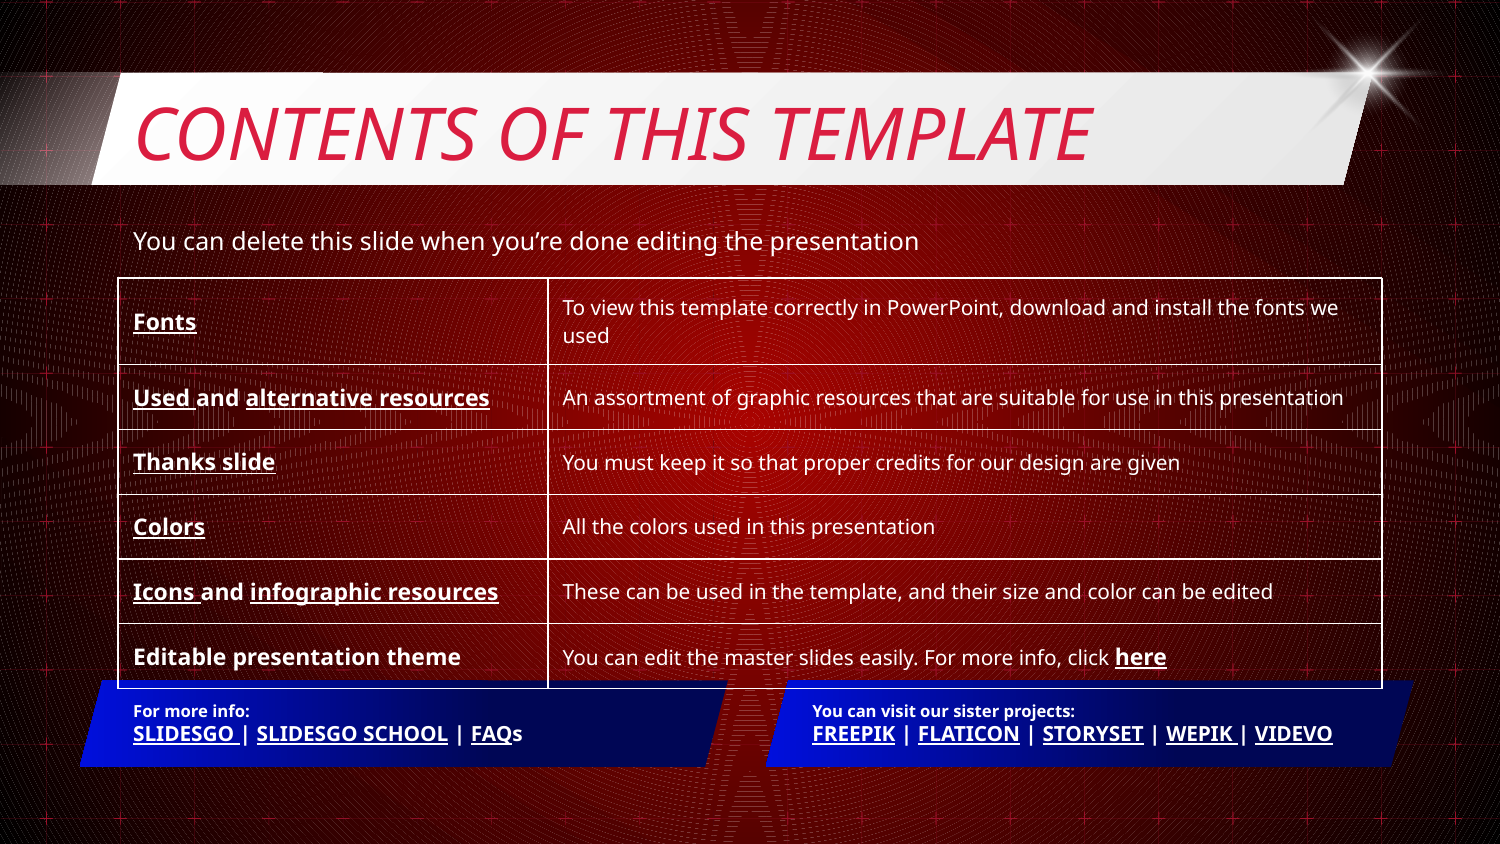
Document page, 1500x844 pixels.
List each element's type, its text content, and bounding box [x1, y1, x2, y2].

text_box [79, 680, 726, 767]
table_header To view this template correctly in PowerPoint, download and install the fonts we used [549, 279, 1381, 364]
text_box [765, 680, 1414, 767]
table_cell These can be used in the template, and their size and color can be edited [549, 560, 1381, 623]
table_header Fonts [119, 279, 547, 364]
table_cell Icons and infographic resources [119, 560, 547, 623]
table_cell All the colors used in this presentation [549, 495, 1381, 558]
picture [0, 0, 1500, 844]
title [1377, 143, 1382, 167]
table_cell Used and alternative resources [119, 365, 547, 429]
table_cell You can edit the master slides easily. For more info, click here [549, 624, 1381, 688]
table_cell You must keep it so that proper credits for our design are given [549, 430, 1381, 494]
table_cell Editable presentation theme [119, 624, 547, 685]
text_box For more info: SLIDESGO | SLIDESGO SCHOOL | FAQs [118, 685, 703, 762]
table_cell An assortment of graphic resources that are suitable for use in this presentation [549, 365, 1381, 429]
text_box You can visit our sister projects: FREEPIK | FLATICON | STORYSET | WEPIK | VIDEVO [797, 685, 1382, 762]
table_cell Thanks slide [119, 430, 547, 494]
text_box You can delete this slide when you’re done editing the presentation [118, 210, 1382, 265]
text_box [0, 72, 1373, 185]
table_cell Colors [119, 495, 547, 558]
